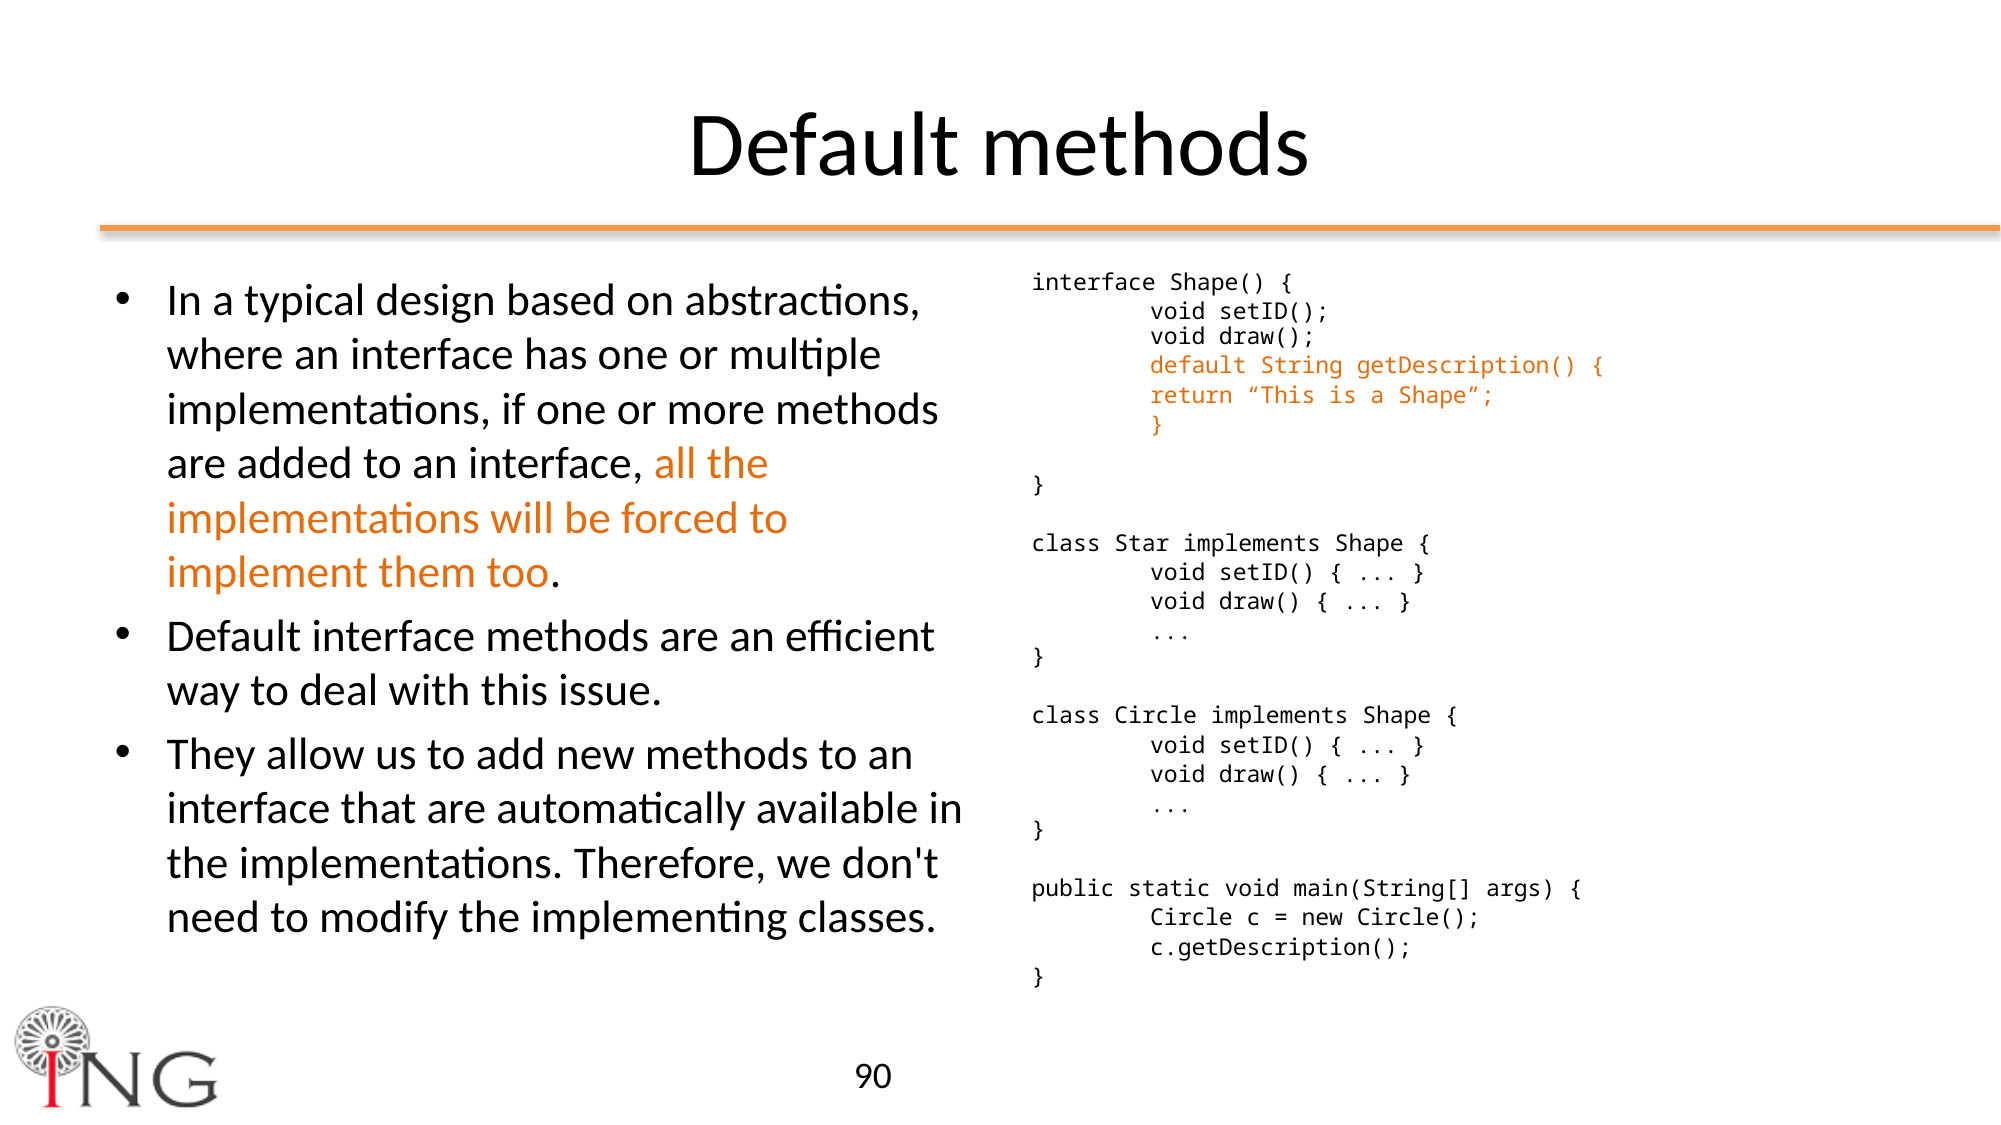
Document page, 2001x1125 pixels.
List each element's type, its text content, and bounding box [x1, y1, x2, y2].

title Default methods [99, 45, 1900, 233]
slide_number 90 [839, 1043, 1900, 1104]
list In a typical design based on abstractions, where an interface has one or multiple implementations, if one or more methods are added to an interface, all the implementations will be forced to implement them too. Default interface methods are an efficient way to deal with this issue. They allow us to add new methods to an interface that are automatically available in the implementations. Therefore, we don't need to modify the implementing classes. [99, 262, 984, 1005]
picture [0, 987, 244, 1125]
list interface Shape() { void setID(); void draw(); default String getDescription() { return “This is a Shape”; } } class Star implements Shape { void setID() { ... } void draw() { ... } ... } class Circle implements Shape { void setID() { ... } void draw() { ... } ... } public static void main(String[] args) { Circle c = new Circle(); c.getDescription(); } [1016, 262, 1900, 1005]
